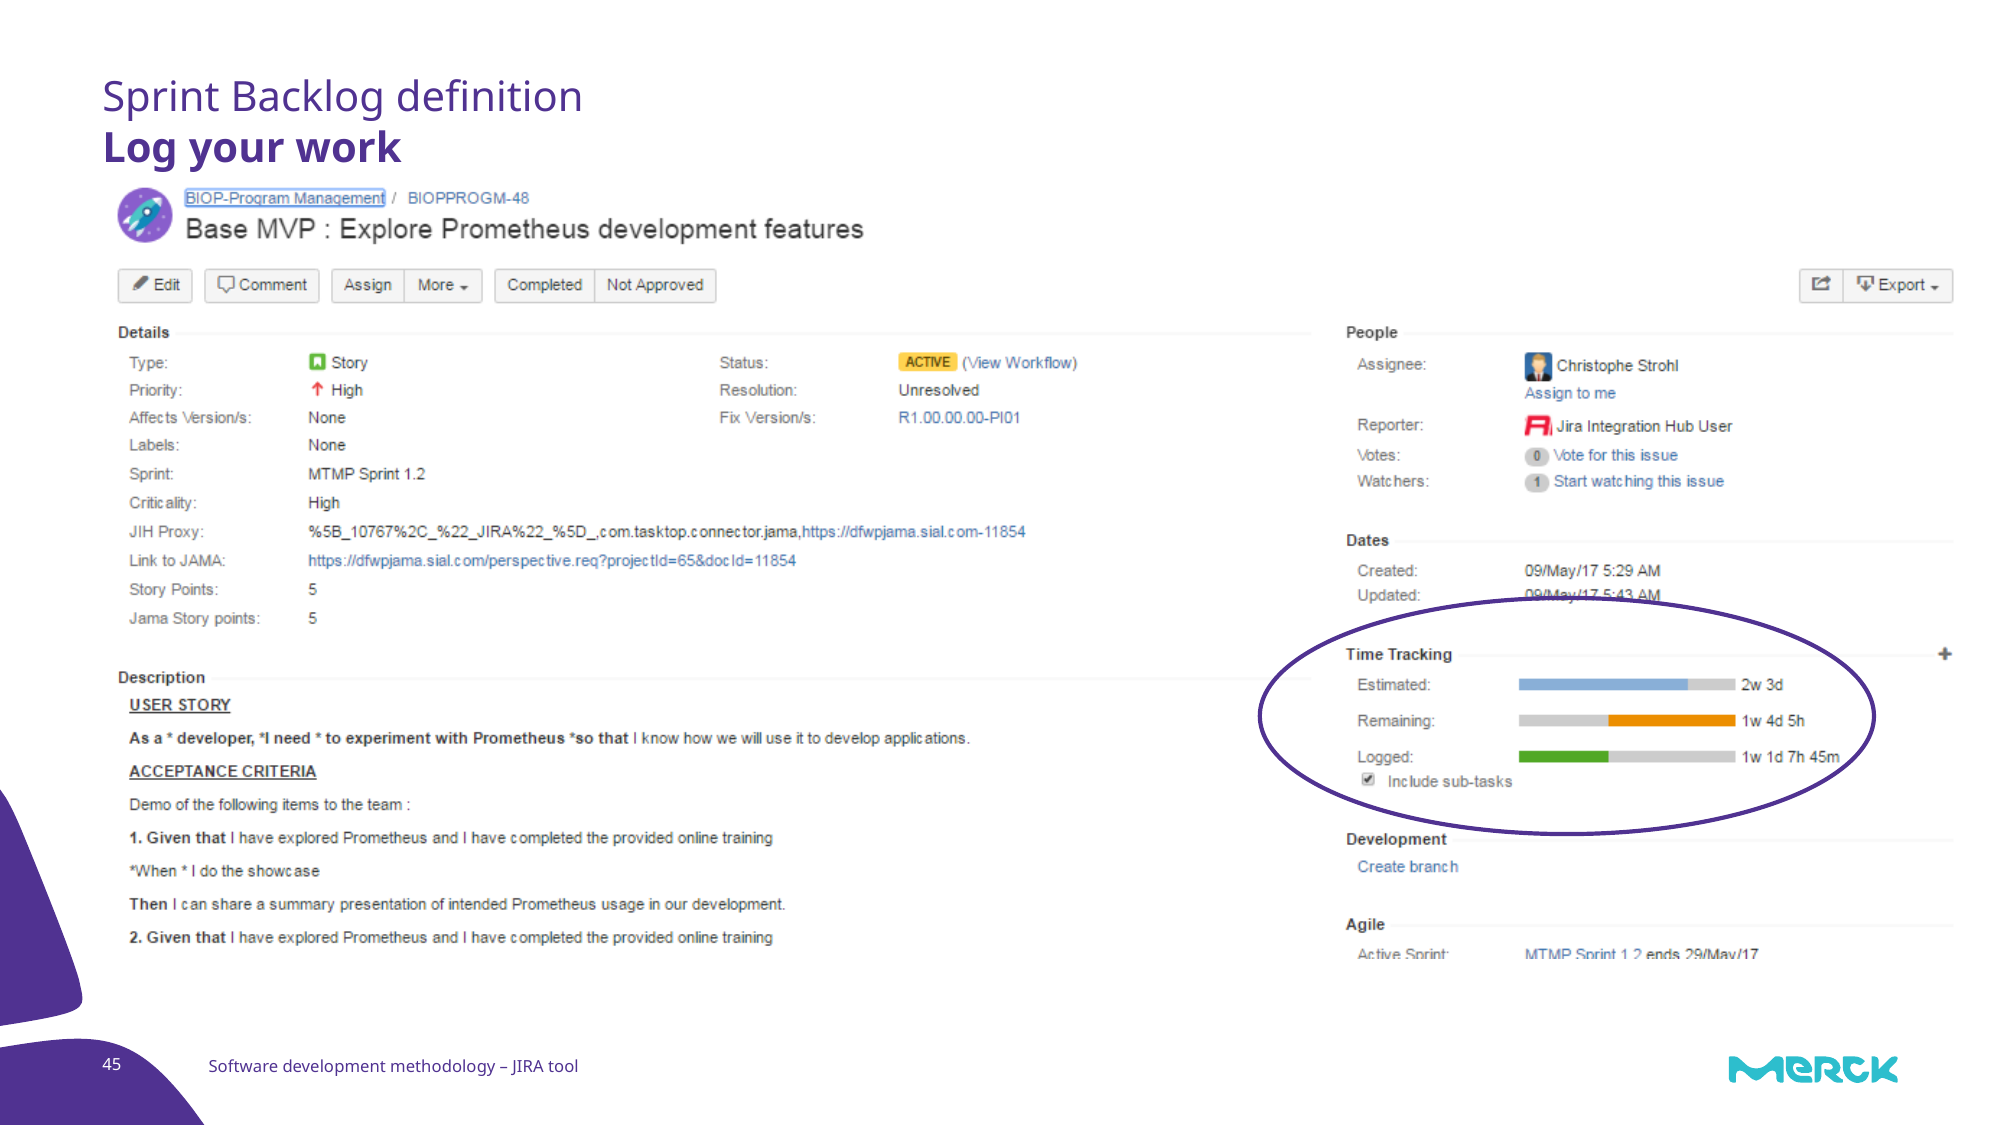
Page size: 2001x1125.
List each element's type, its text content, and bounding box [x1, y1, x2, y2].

list Sprint Backlog definition [102, 66, 1898, 119]
title Log your work [102, 119, 1898, 174]
picture [102, 175, 1971, 960]
footer Software development methodology – JIRA tool [208, 1046, 1639, 1083]
slide_number 45 [102, 1046, 208, 1083]
